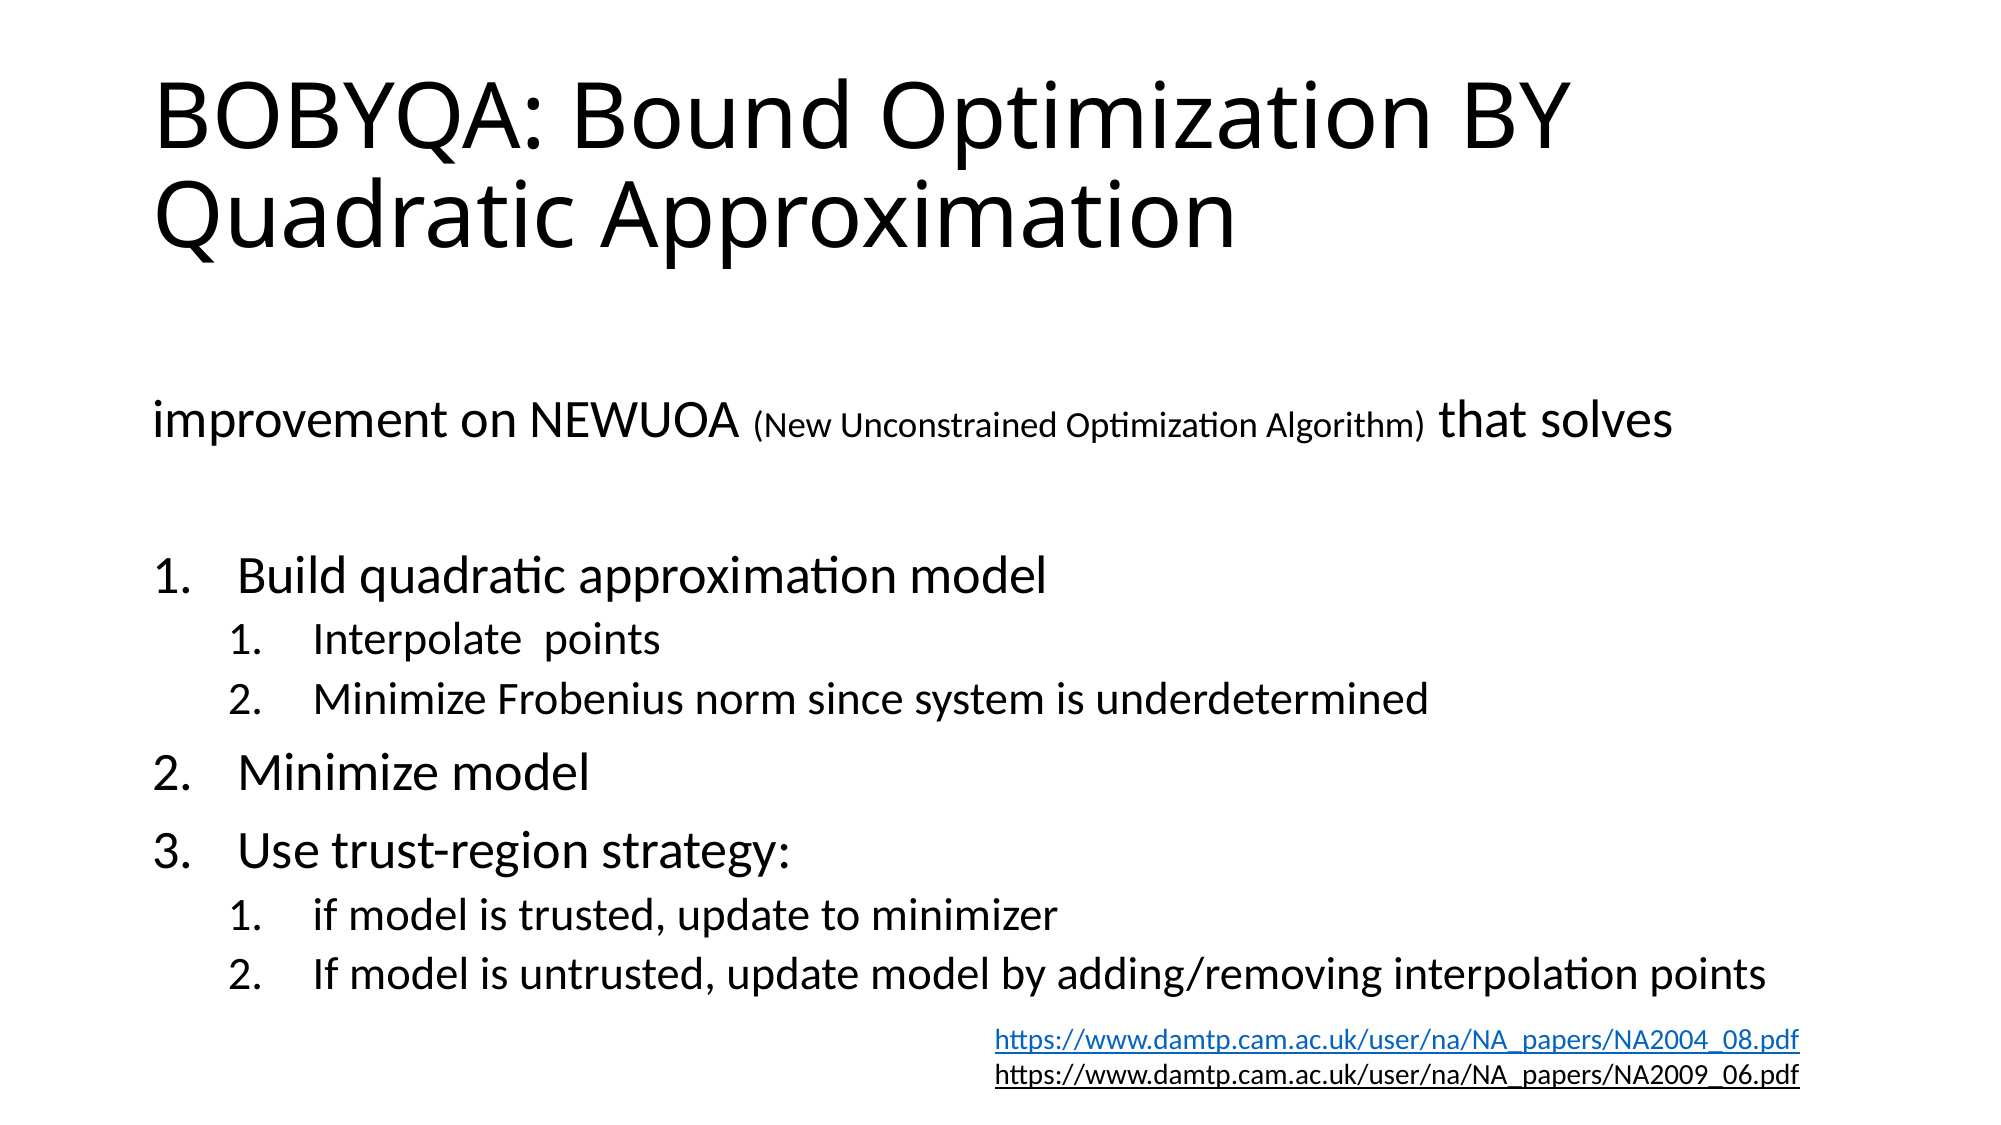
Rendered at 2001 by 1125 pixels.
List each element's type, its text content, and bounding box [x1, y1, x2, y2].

title BOBYQA: Bound Optimization BY Quadratic Approximation [137, 59, 1863, 278]
text_box https://www.damtp.cam.ac.uk/user/na/NA_papers/NA2004_08.pdf https://www.damtp.cam.ac.uk/user/na/NA_papers/NA2009_06.pdf [979, 1013, 1980, 1098]
